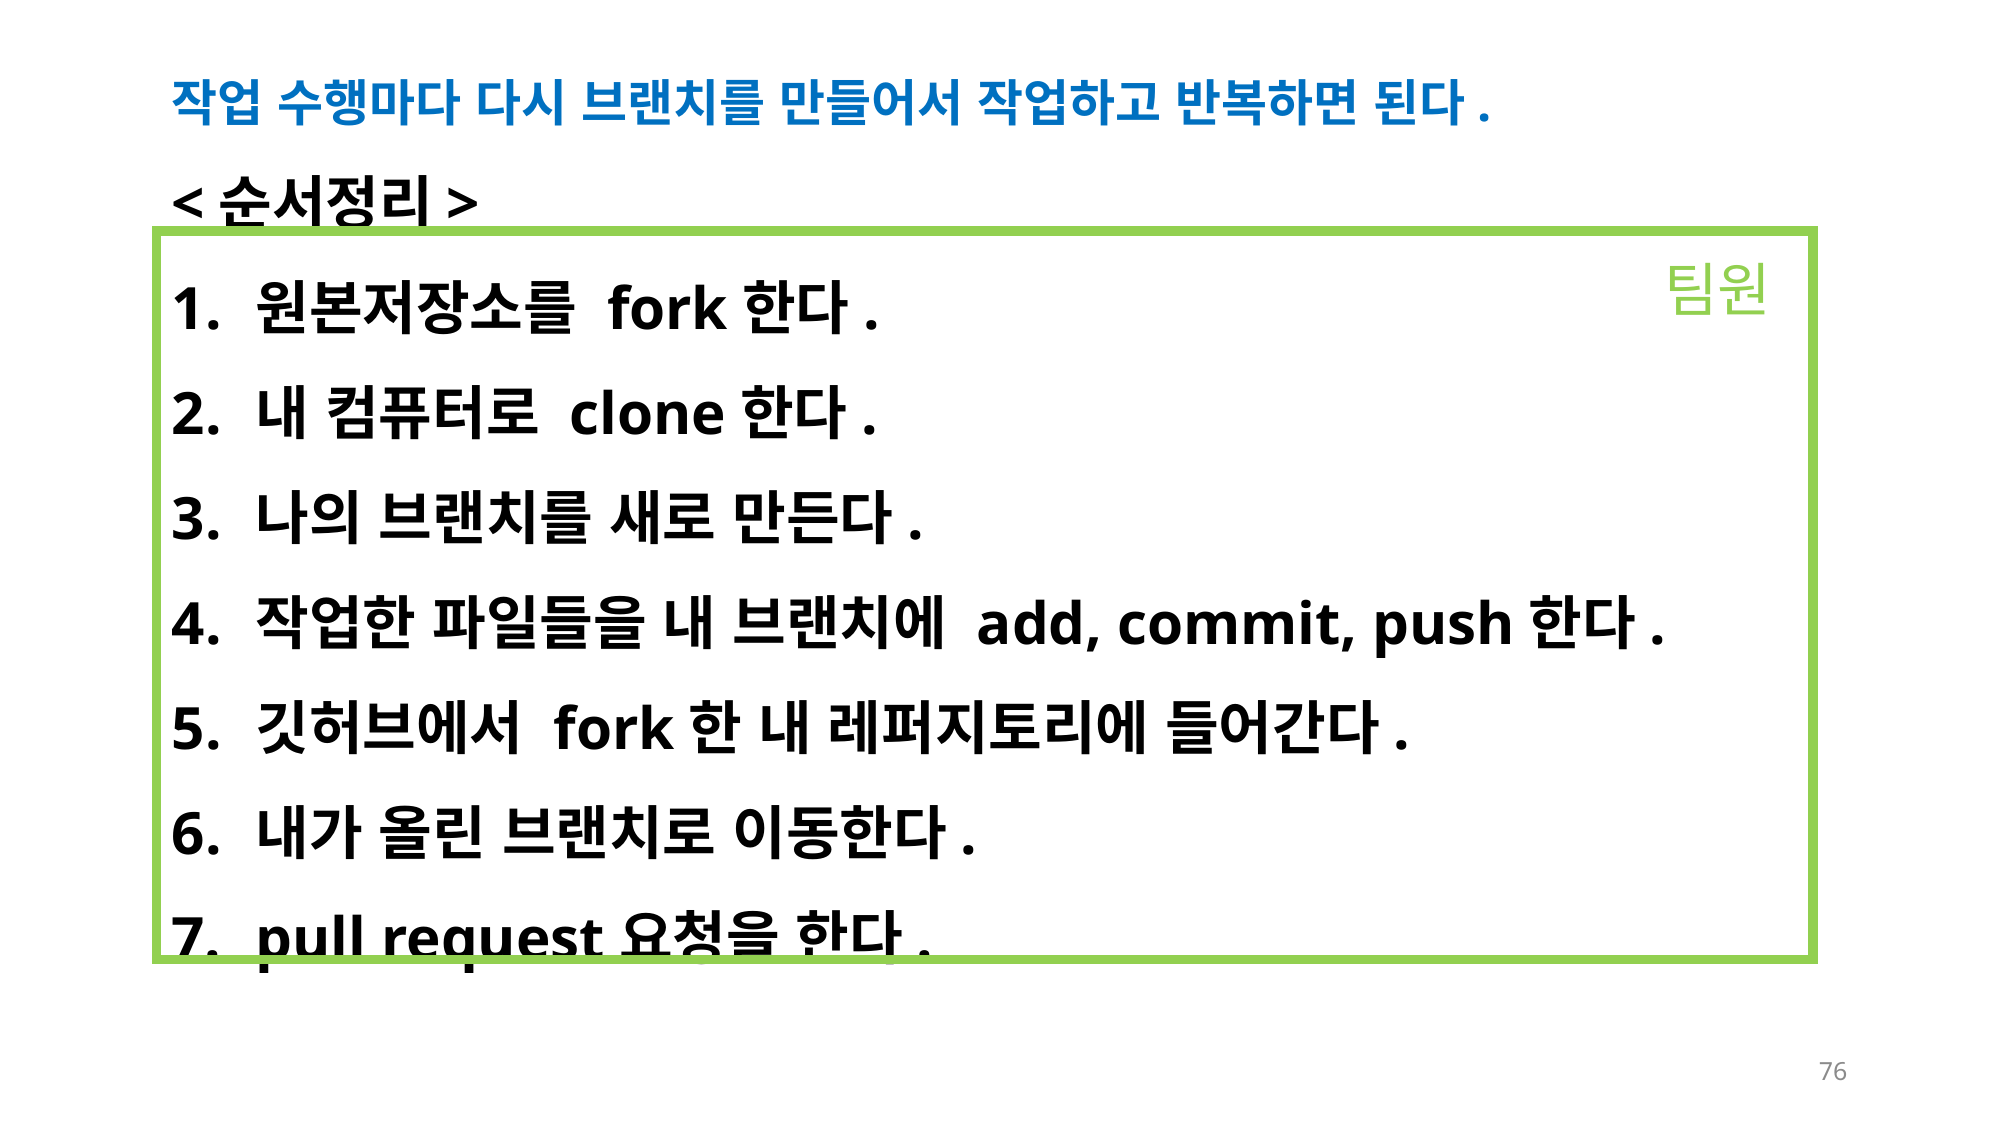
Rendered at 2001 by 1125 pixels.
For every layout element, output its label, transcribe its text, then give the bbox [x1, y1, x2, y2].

text_box 작업 수행마다 다시 브랜치를 만들어서 작업하고 반복하면 된다. <순서정리> 원본저장소를 fork한다. 내 컴퓨터로 clone한다. 나의 브랜치를 새로 만든다. 작업한 파일들을 내 브랜치에 add, commit, push한다. 깃허브에서 fork한 내 레퍼지토리에 들어간다. 내가 올린 브랜치로 이동한다. pull request요청을 한다. [156, 331, 1960, 979]
text_box [156, 230, 1814, 961]
slide_number 76 [1412, 1042, 1863, 1103]
text_box 팀원 [1649, 245, 1977, 331]
text_box 작업 수행마다 다시 브랜치를 만들어서 작업하고 반복하면 된다. <순서정리> 원본저장소를 fork한다. 내 컴퓨터로 clone한다. 나의 브랜치를 새로 만든다. 작업한 파일들을 내 브랜치에 add, commit, push한다. 깃허브에서 fork한 내 레퍼지토리에 들어간다. 내가 올린 브랜치로 이동한다. pull request요청을 한다. [156, 34, 1960, 245]
